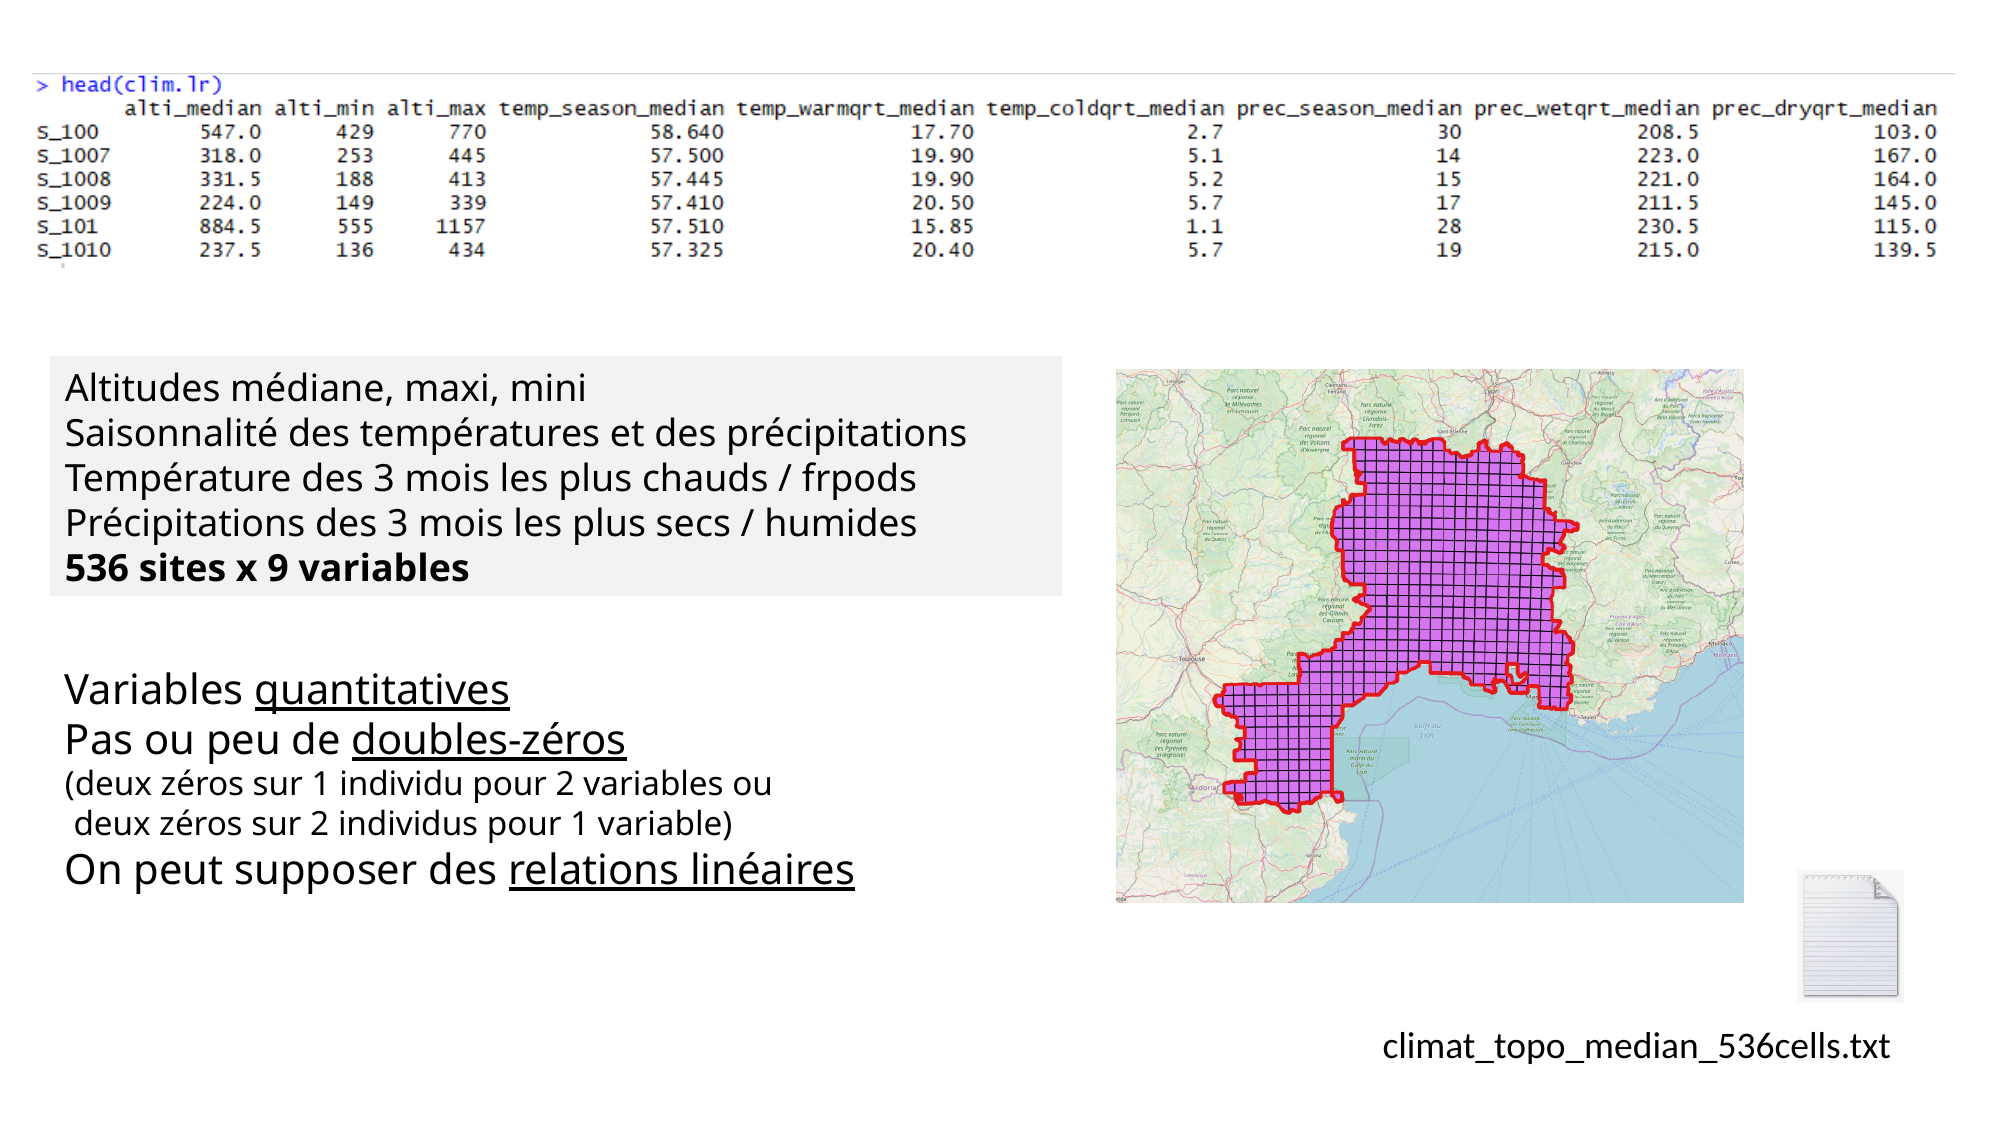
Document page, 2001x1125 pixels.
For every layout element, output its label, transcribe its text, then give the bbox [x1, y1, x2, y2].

picture [31, 73, 1956, 268]
text_box Variables quantitatives Pas ou peu de doubles-zéros (deux zéros sur 1 individu pour 2 variables ou deux zéros sur 2 individus pour 1 variable) On peut supposer des relations linéaires [50, 655, 1063, 900]
text_box climat_topo_median_536cells.txt [1367, 1013, 1907, 1074]
picture [1116, 369, 1744, 903]
text_box Altitudes médiane, maxi, mini Saisonnalité des températures et des précipitations Température des 3 mois les plus chauds / frpods Précipitations des 3 mois les plus secs / humides 536 sites x 9 variables [50, 356, 1063, 596]
picture [1797, 870, 1904, 1004]
